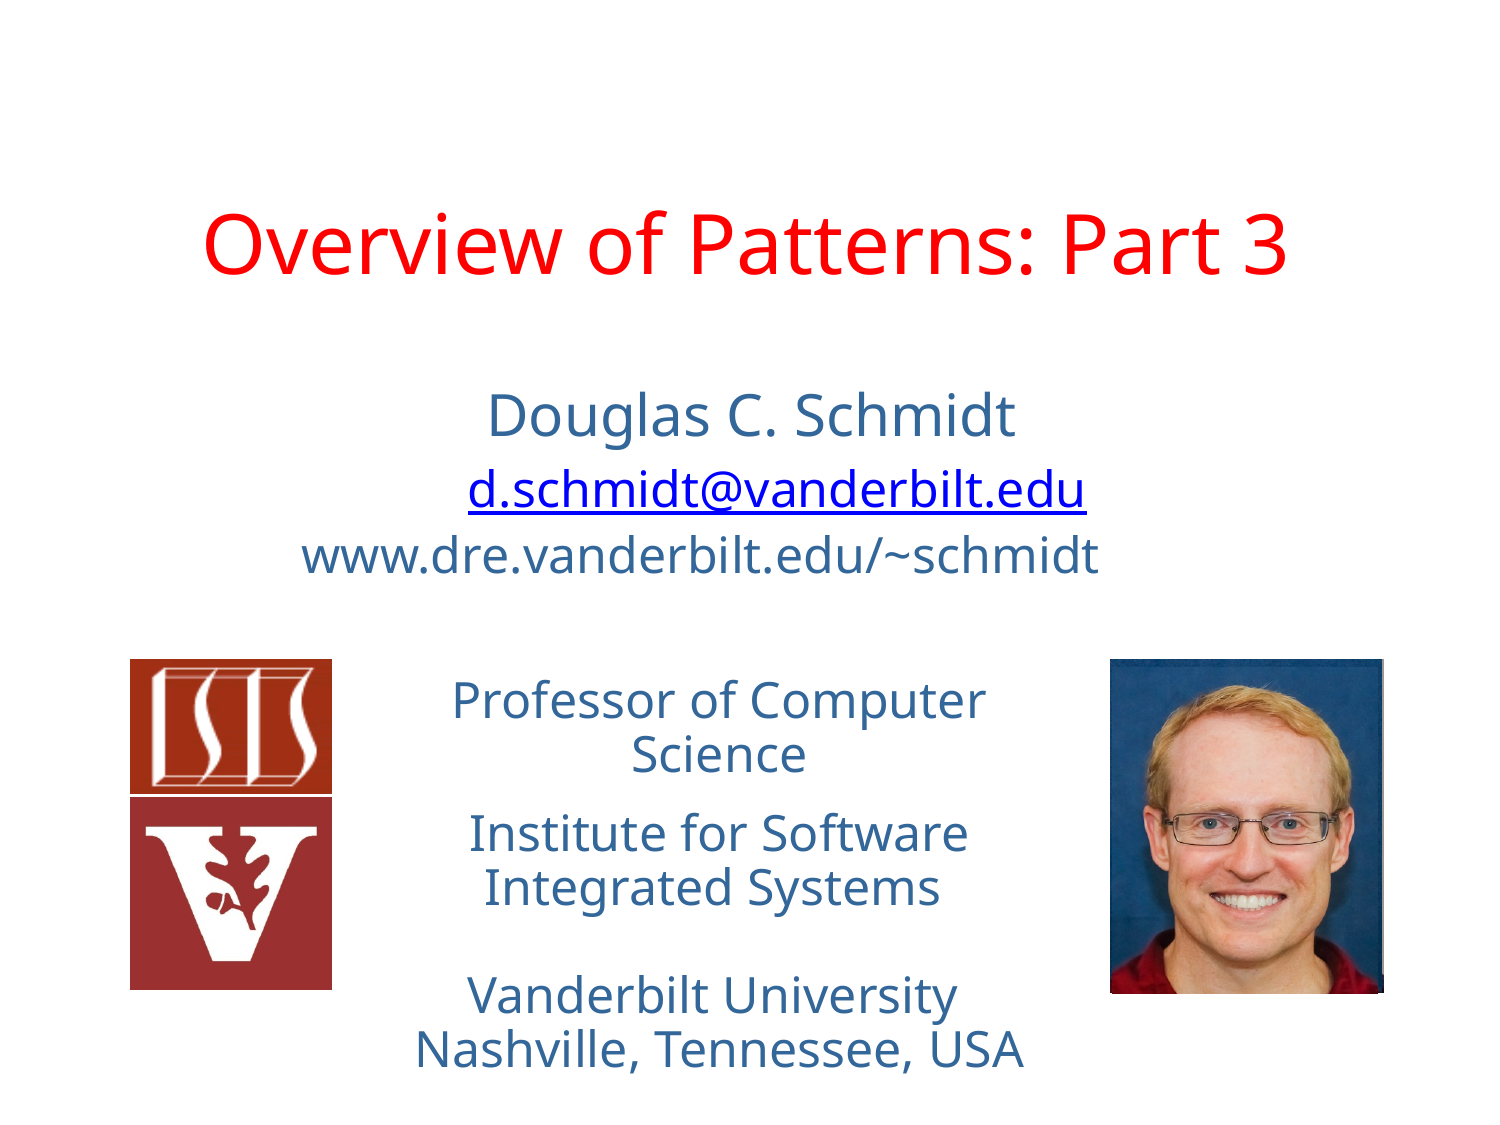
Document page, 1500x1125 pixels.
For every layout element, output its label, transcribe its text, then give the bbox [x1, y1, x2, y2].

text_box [129, 659, 332, 991]
picture [1110, 659, 1384, 995]
text_box Overview of Patterns: Part 3 [103, 95, 1390, 366]
text_box Douglas C. Schmidt d.schmidt@vanderbilt.edu www.dre.vanderbilt.edu/~schmidt [146, 378, 1357, 592]
text_box Professor of Computer Science Institute for Software Integrated Systems Vanderbilt University Nashville, Tennessee, USA [381, 668, 1058, 1086]
